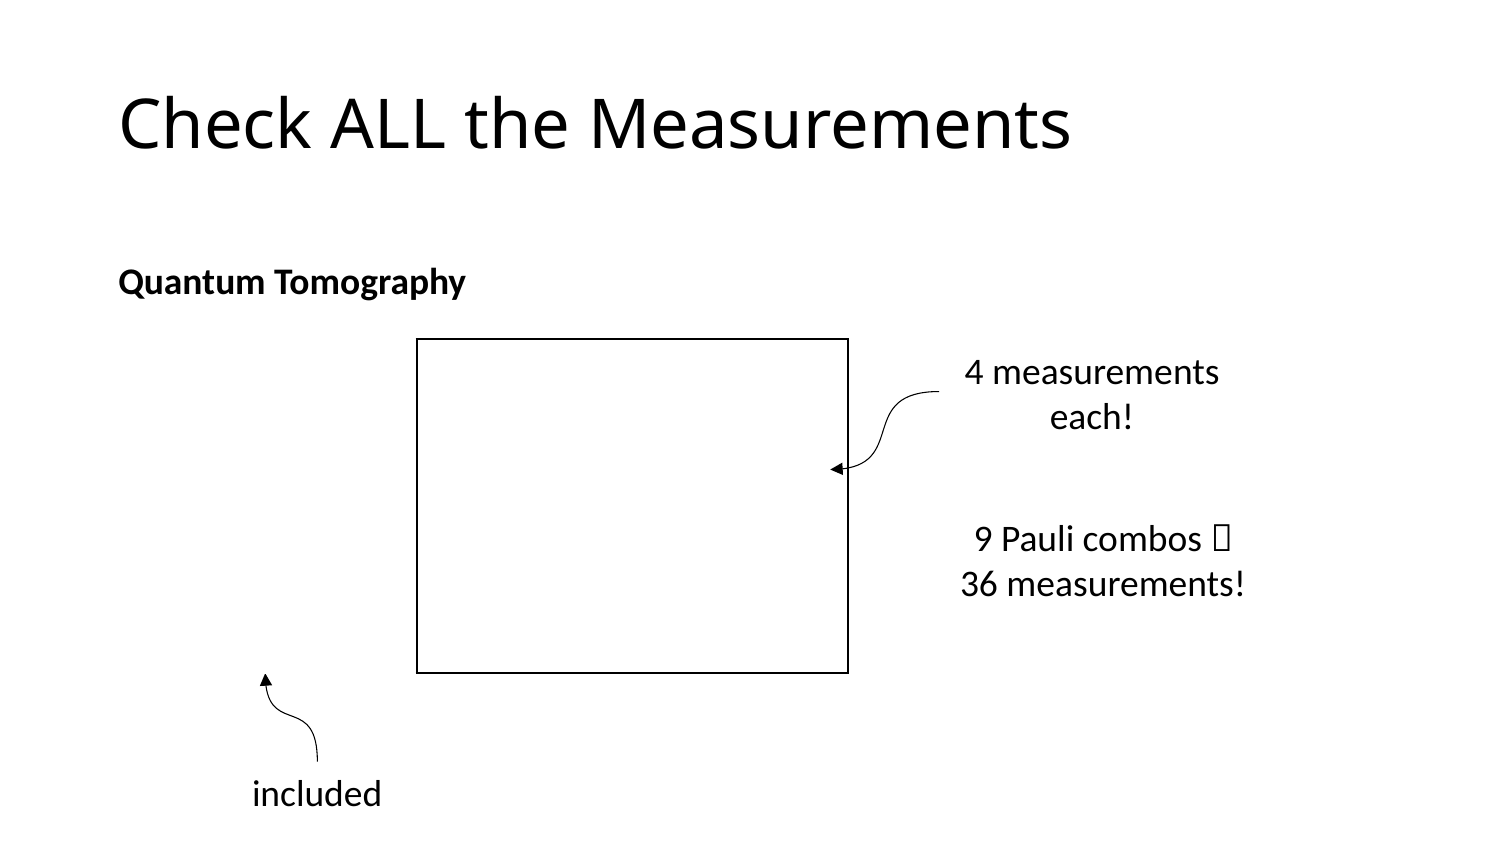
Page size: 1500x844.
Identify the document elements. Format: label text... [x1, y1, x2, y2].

text_box 9 Pauli combos  36 measurements! [939, 506, 1268, 612]
title Check ALL the Measurements [103, 44, 1398, 208]
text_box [247, 691, 336, 744]
text_box 4 measurements each! [939, 339, 1246, 444]
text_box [830, 391, 940, 470]
list Quantum Tomography [103, 208, 738, 311]
text_box included [227, 761, 408, 822]
